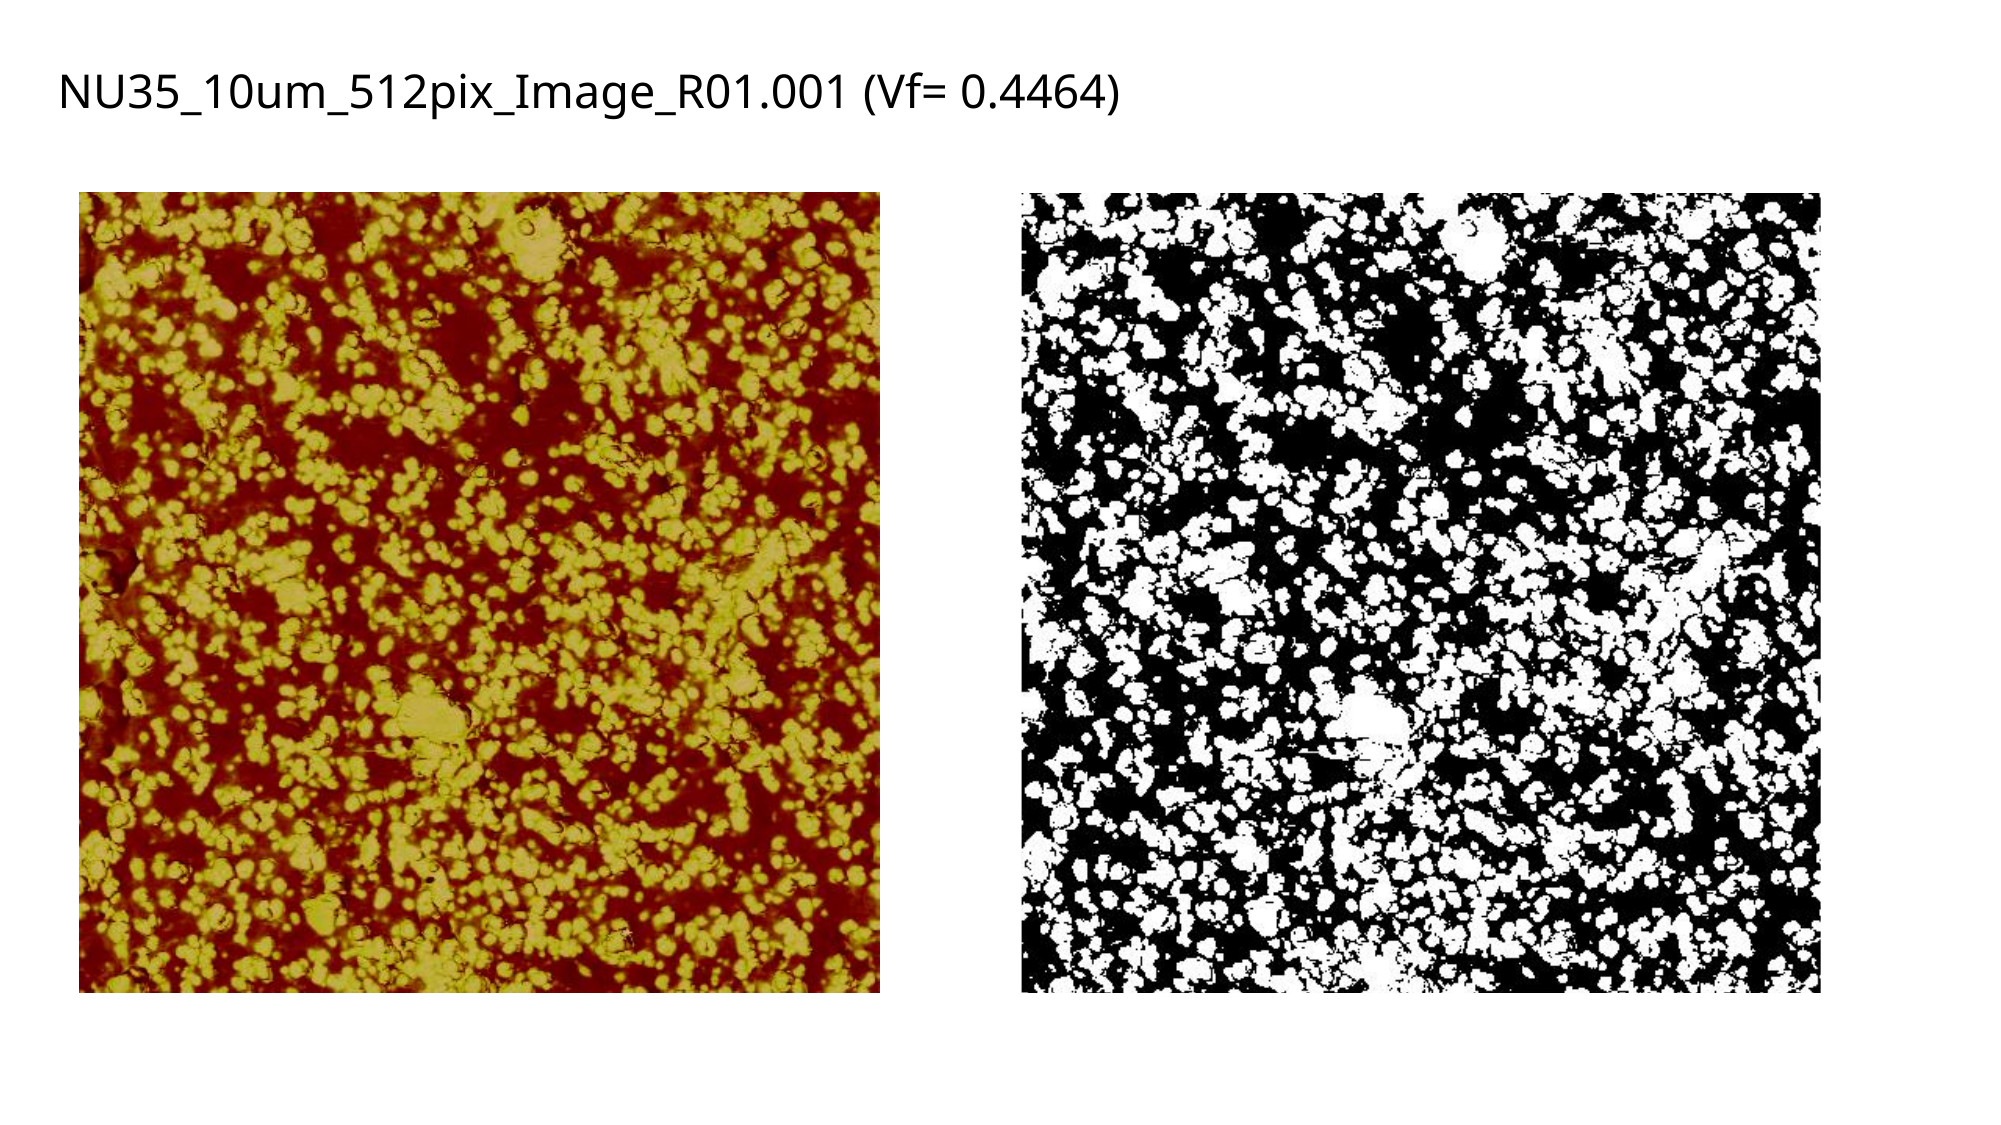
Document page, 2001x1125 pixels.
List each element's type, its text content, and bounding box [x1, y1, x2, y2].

picture [79, 192, 880, 993]
picture [1021, 193, 1821, 993]
title NU35_10um_512pix_Image_R01.001 (Vf= 0.4464) [42, 59, 1958, 127]
